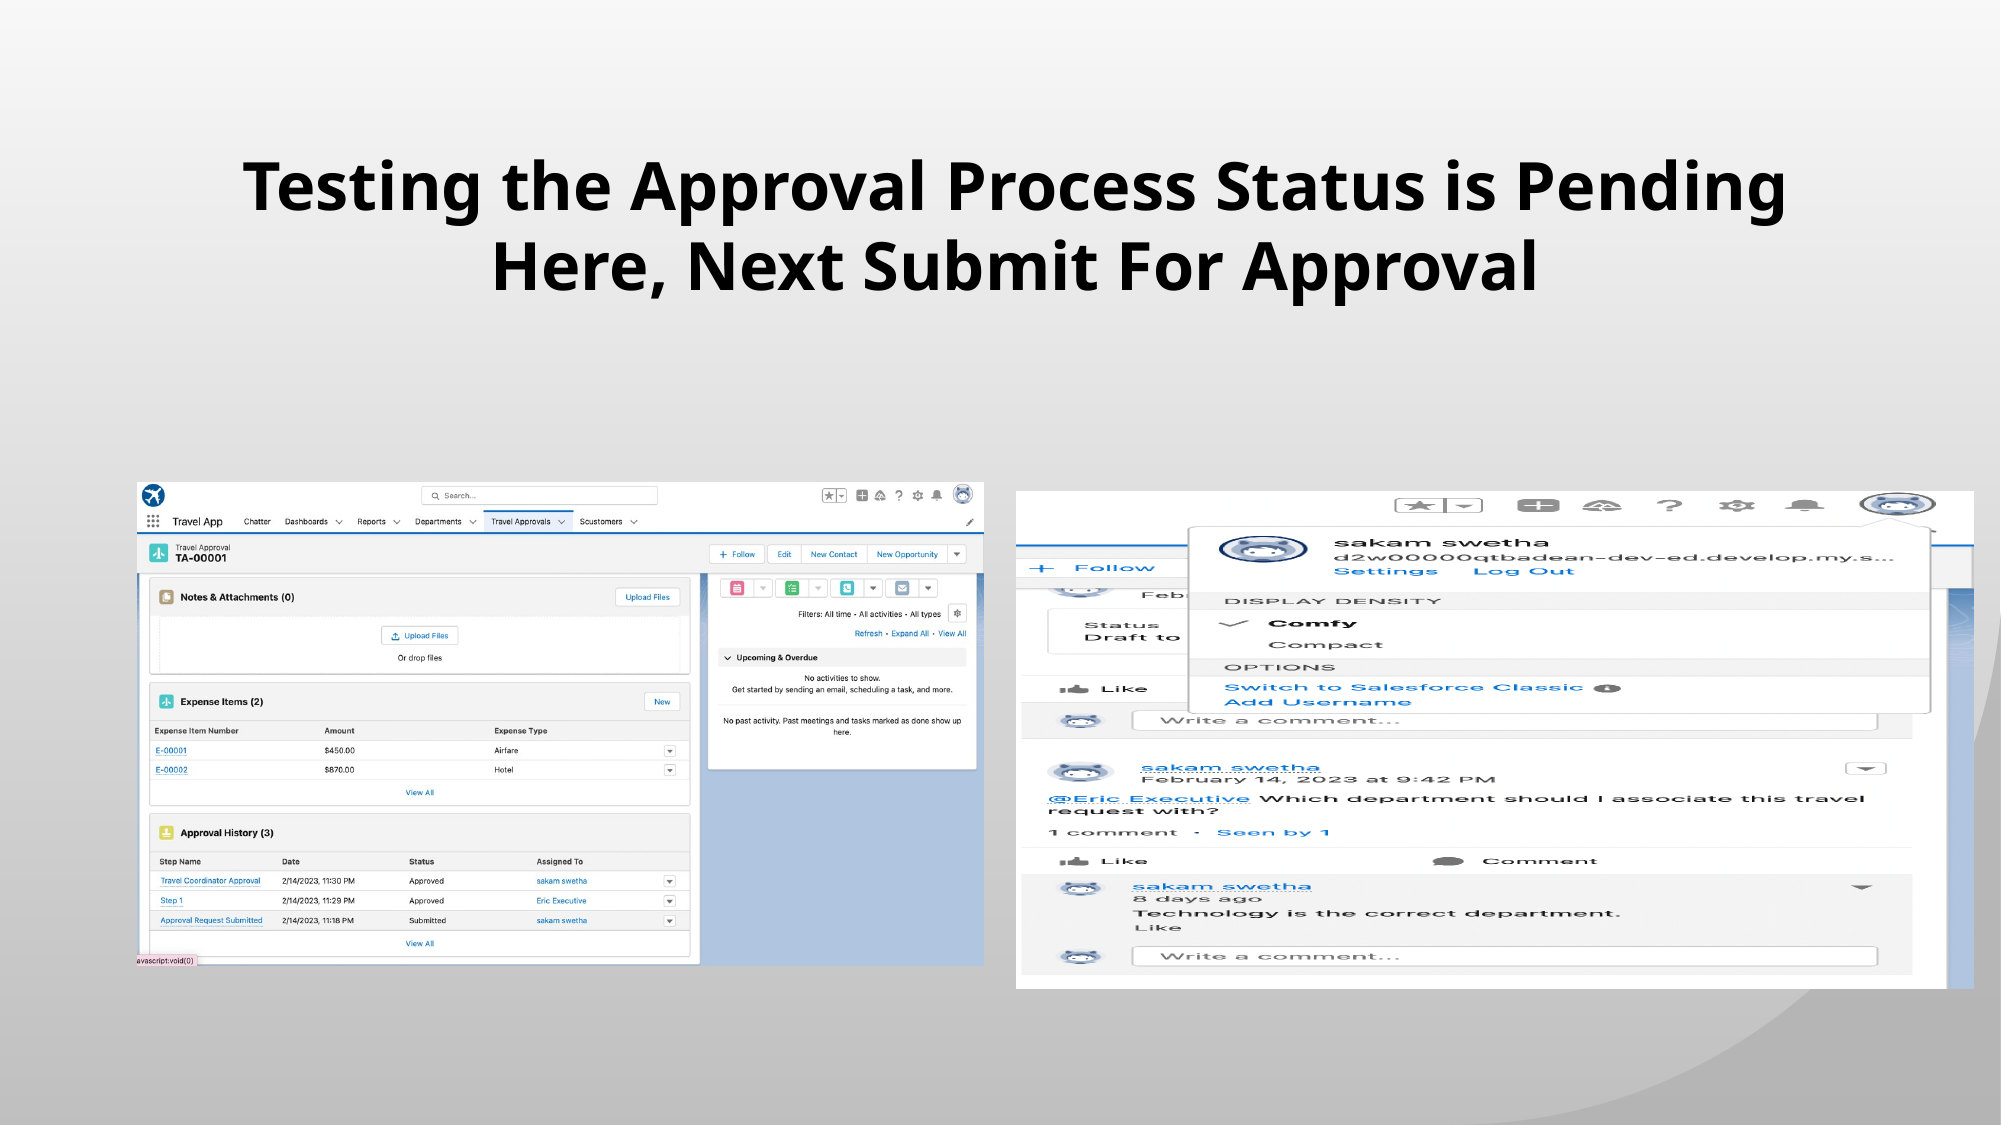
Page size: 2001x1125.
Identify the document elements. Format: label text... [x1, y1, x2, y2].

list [137, 482, 984, 966]
text_box Testing the Approval Process Status is Pending Here, Next Submit For Approval [174, 136, 1857, 312]
picture [1015, 490, 1974, 989]
